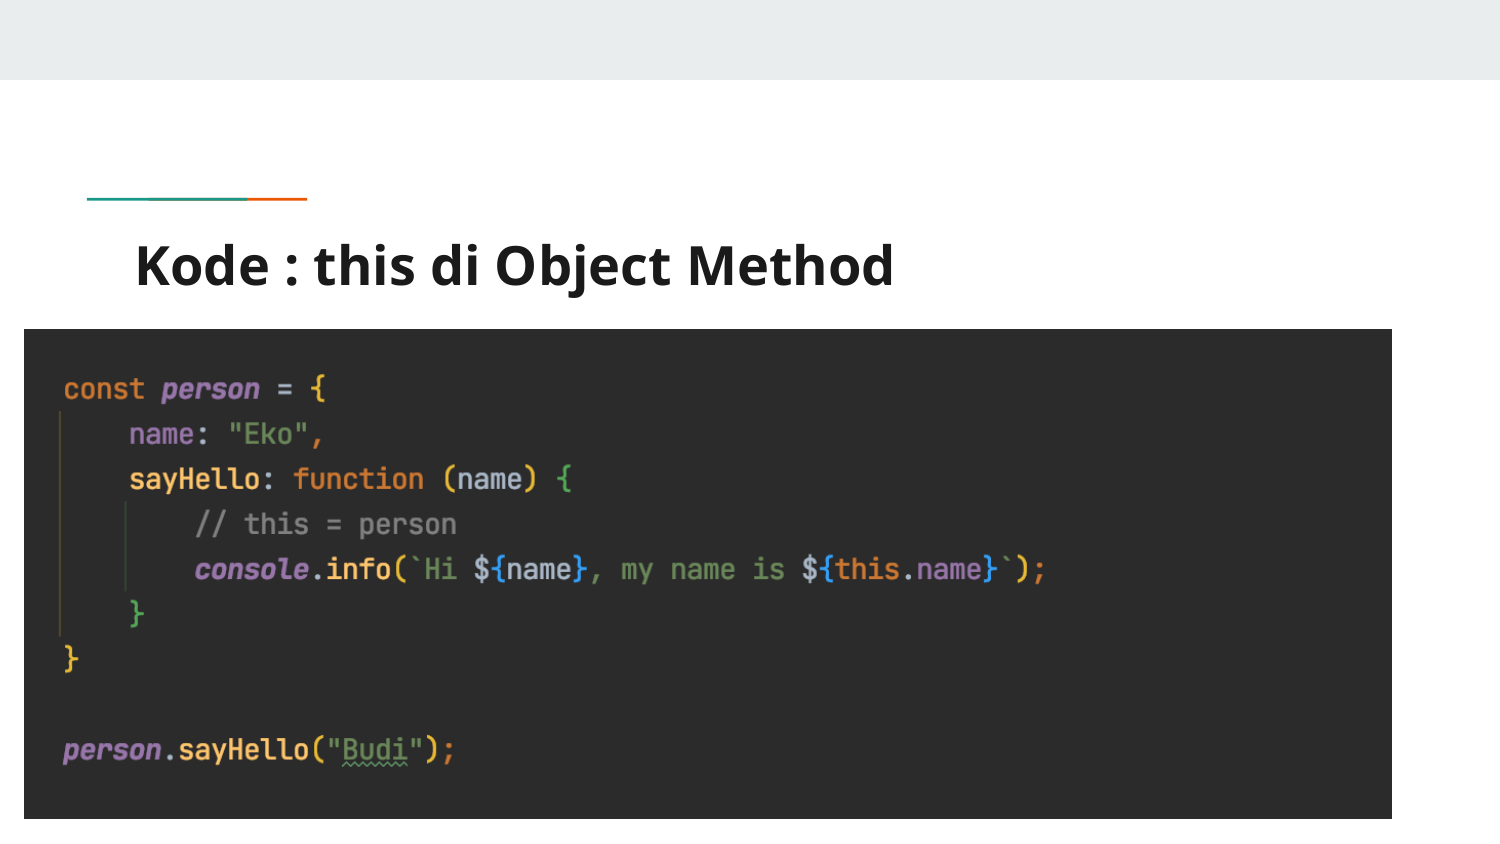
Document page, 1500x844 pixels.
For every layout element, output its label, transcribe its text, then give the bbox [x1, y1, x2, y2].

picture [24, 328, 1392, 819]
title Kode : this di Object Method [119, 216, 1381, 305]
